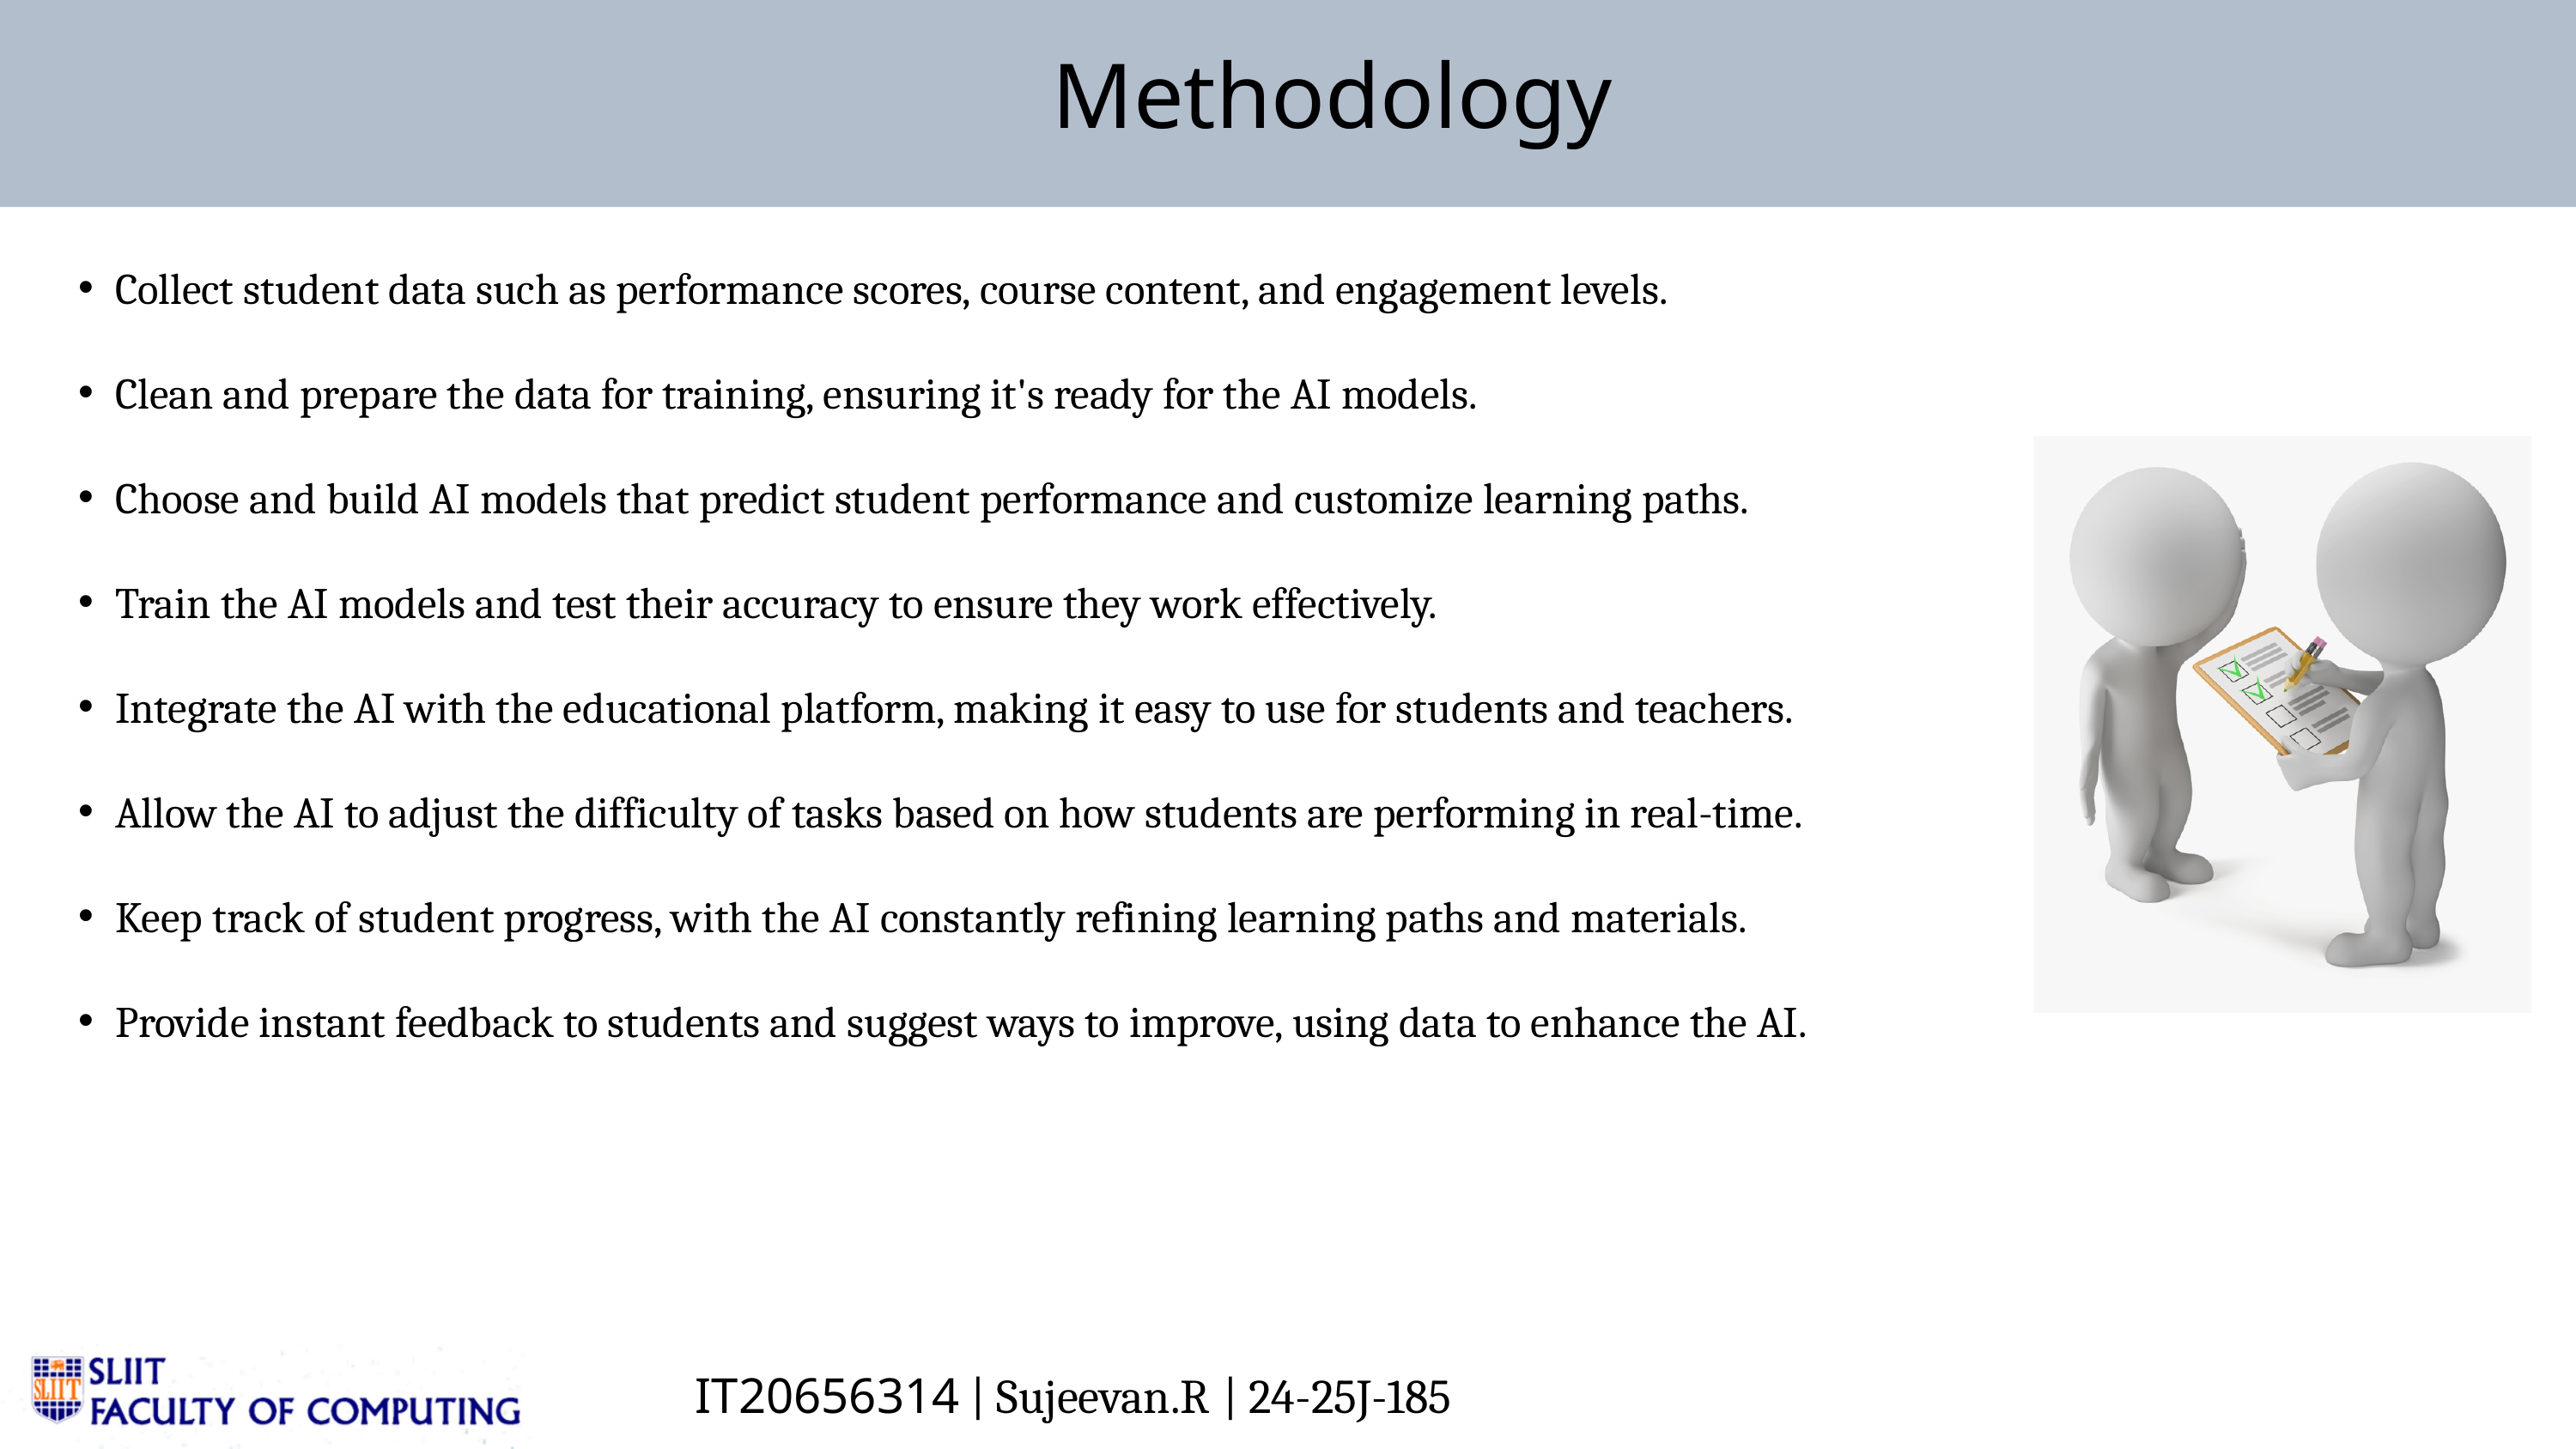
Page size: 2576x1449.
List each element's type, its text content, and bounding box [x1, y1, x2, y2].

text_box [0, 1344, 532, 1449]
text_box Methodology [535, 39, 2130, 147]
text_box IT20656314 | Sujeevan.R | 24-25J-185 [695, 1365, 1646, 1423]
text_box Collect student data such as performance scores, course content, and engagement levels. Clean and prepare the data for training, ensuring it's ready for the AI models. Choose and build AI models that predict student performance and customize learning paths. Train the AI models and test their accuracy to ensure they work effectively. Integrate the AI with the educational platform, making it easy to use for students and teachers. Allow the AI to adjust the difficulty of tasks based on how students are performing in real-time. Keep track of student progress, with the AI constantly refining learning paths and materials. Provide instant feedback to students and suggest ways to improve, using data to enhance the AI. [41, 260, 2178, 1151]
text_box [2033, 436, 2532, 1013]
text_box [0, 0, 2576, 208]
